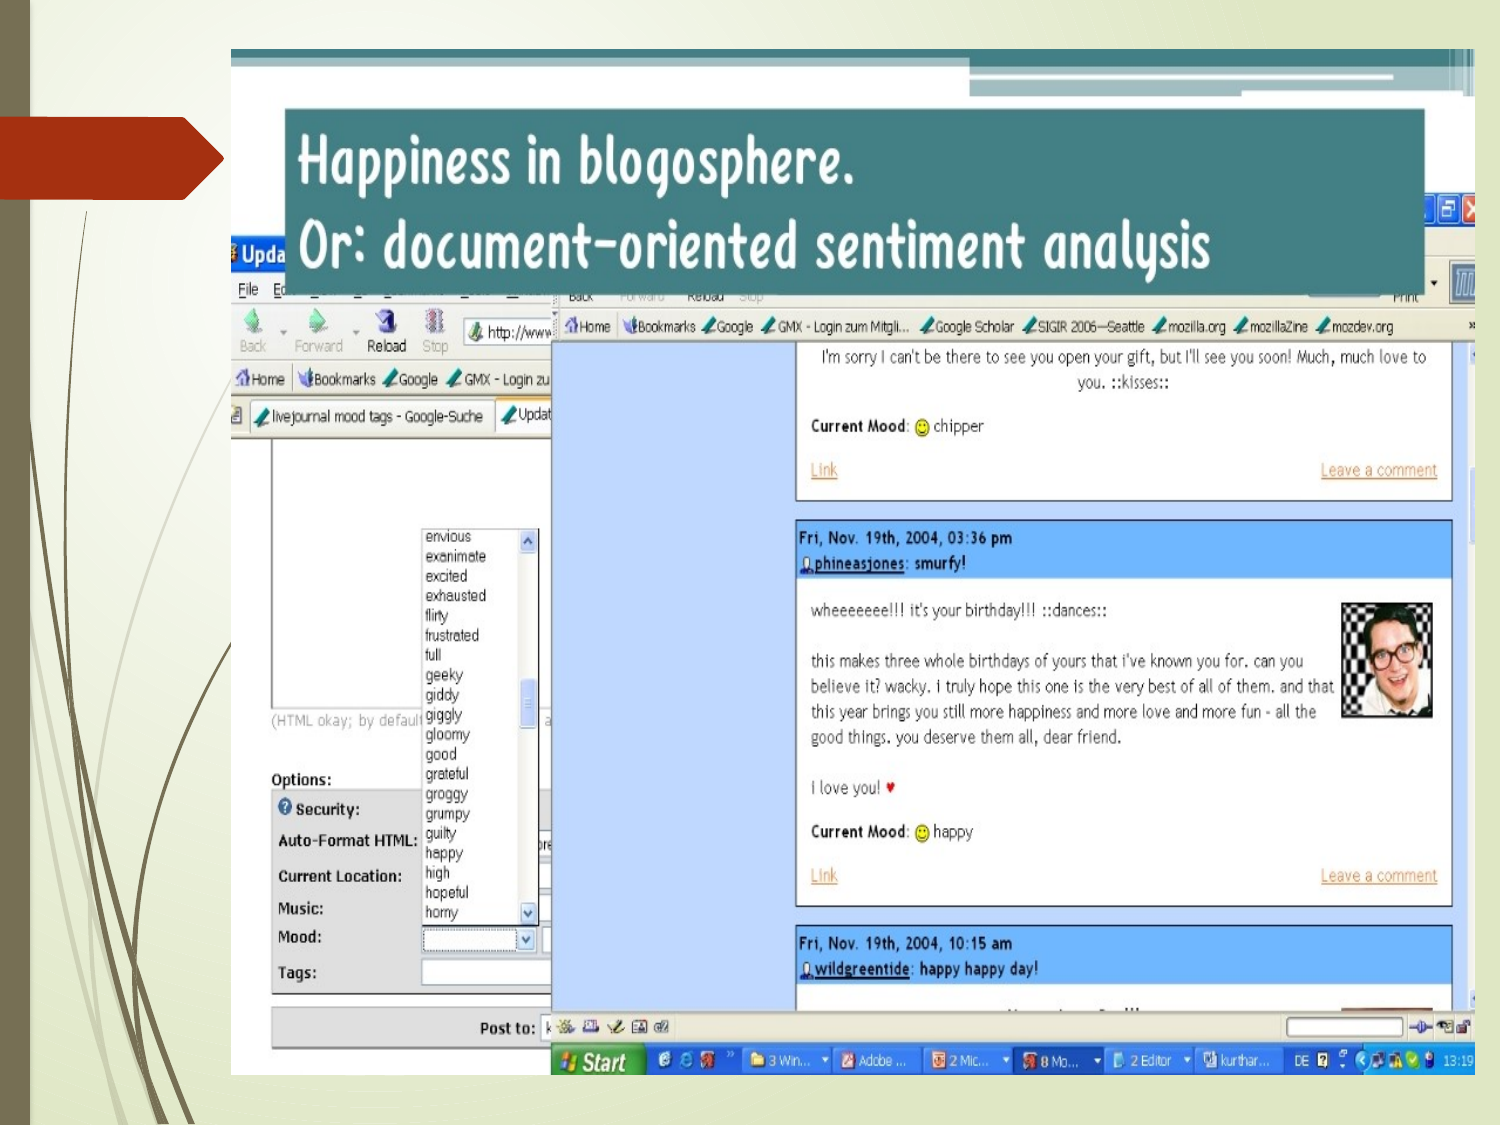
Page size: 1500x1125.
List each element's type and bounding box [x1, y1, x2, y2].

picture [231, 49, 1476, 1076]
